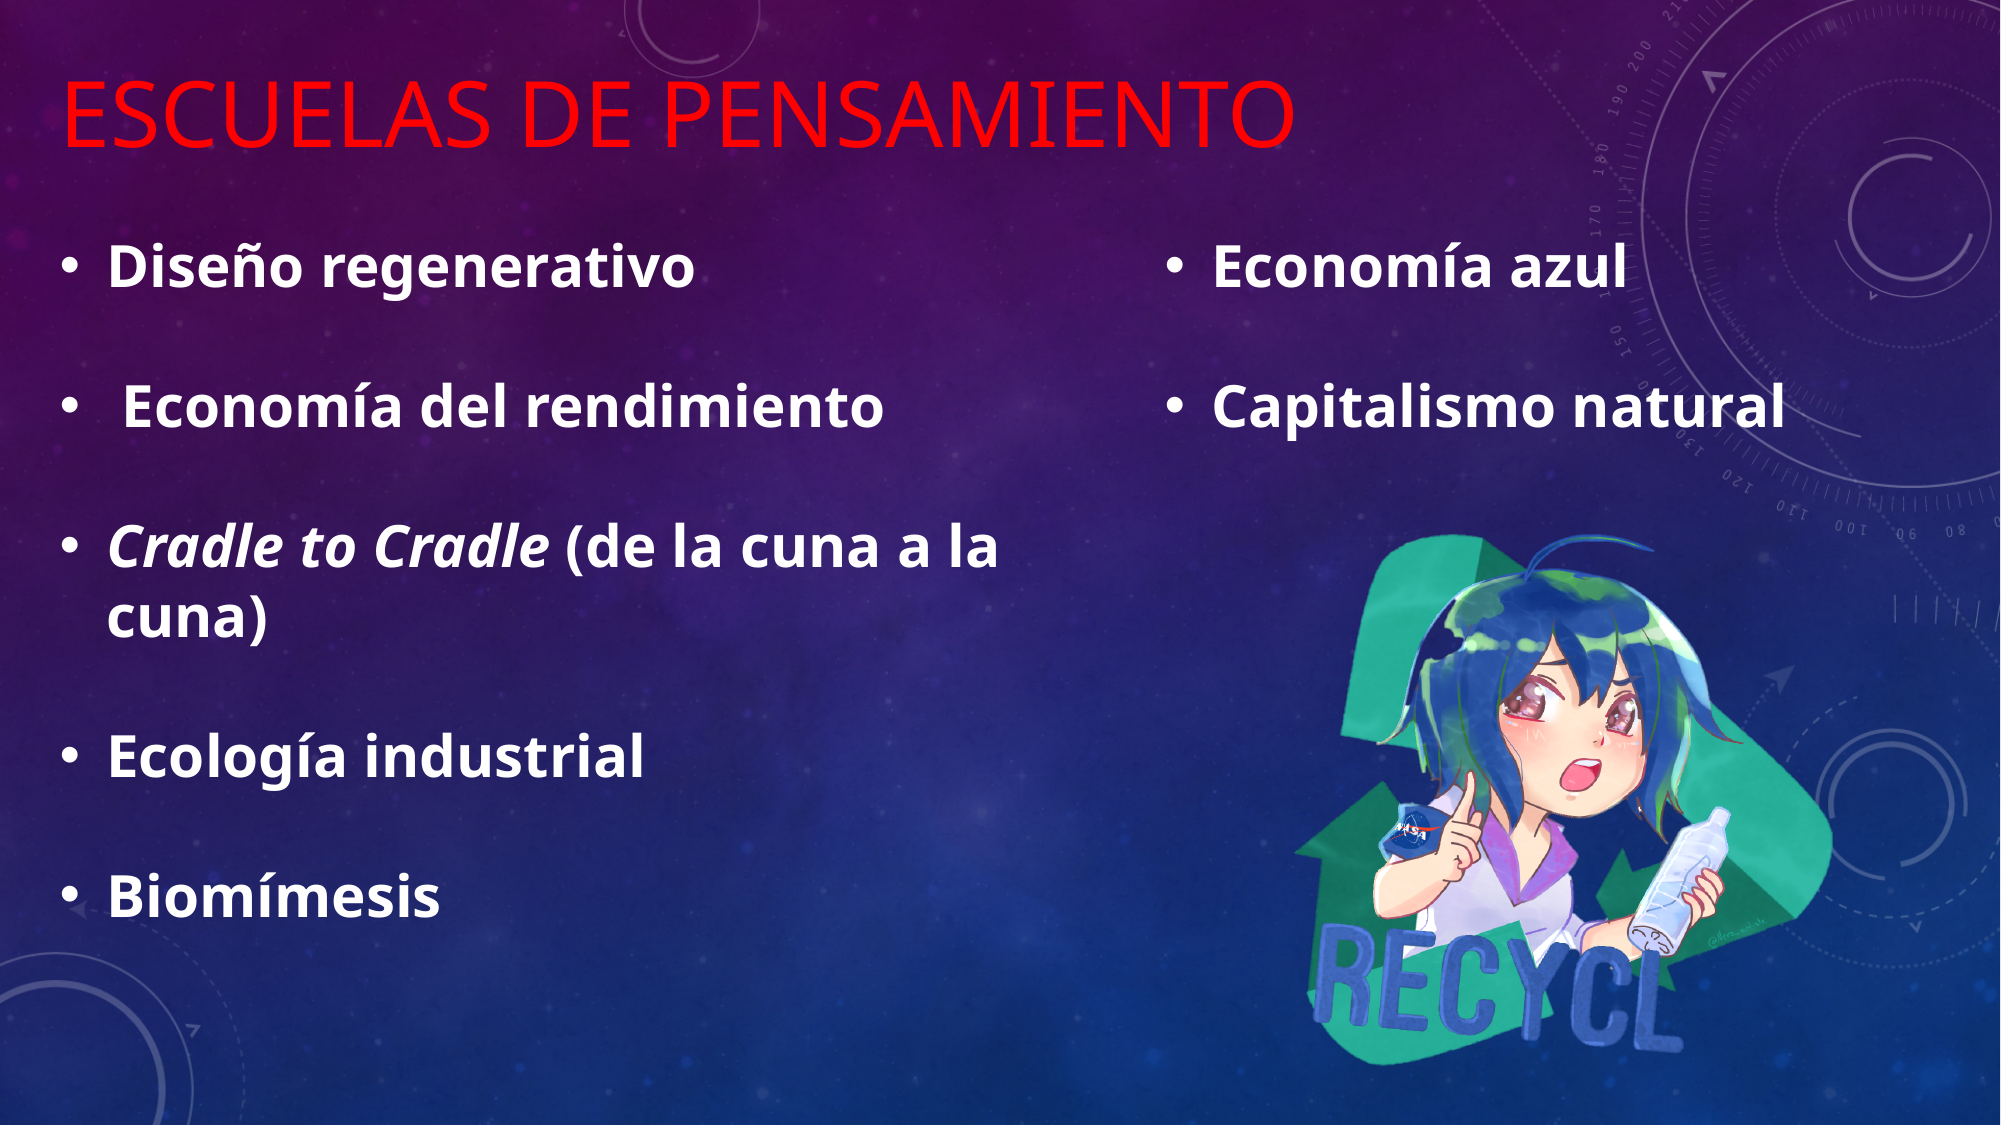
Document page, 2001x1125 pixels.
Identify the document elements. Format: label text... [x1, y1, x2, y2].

text_box Economía azul Capitalismo natural [1149, 221, 2000, 582]
picture [0, 0, 2001, 1125]
text_box Diseño regenerativo Economía del rendimiento Cradle to Cradle (de la cuna a la cuna) Ecología industrial Biomímesis [44, 221, 1150, 1027]
title Escuelas de pensamiento [44, 0, 1600, 221]
